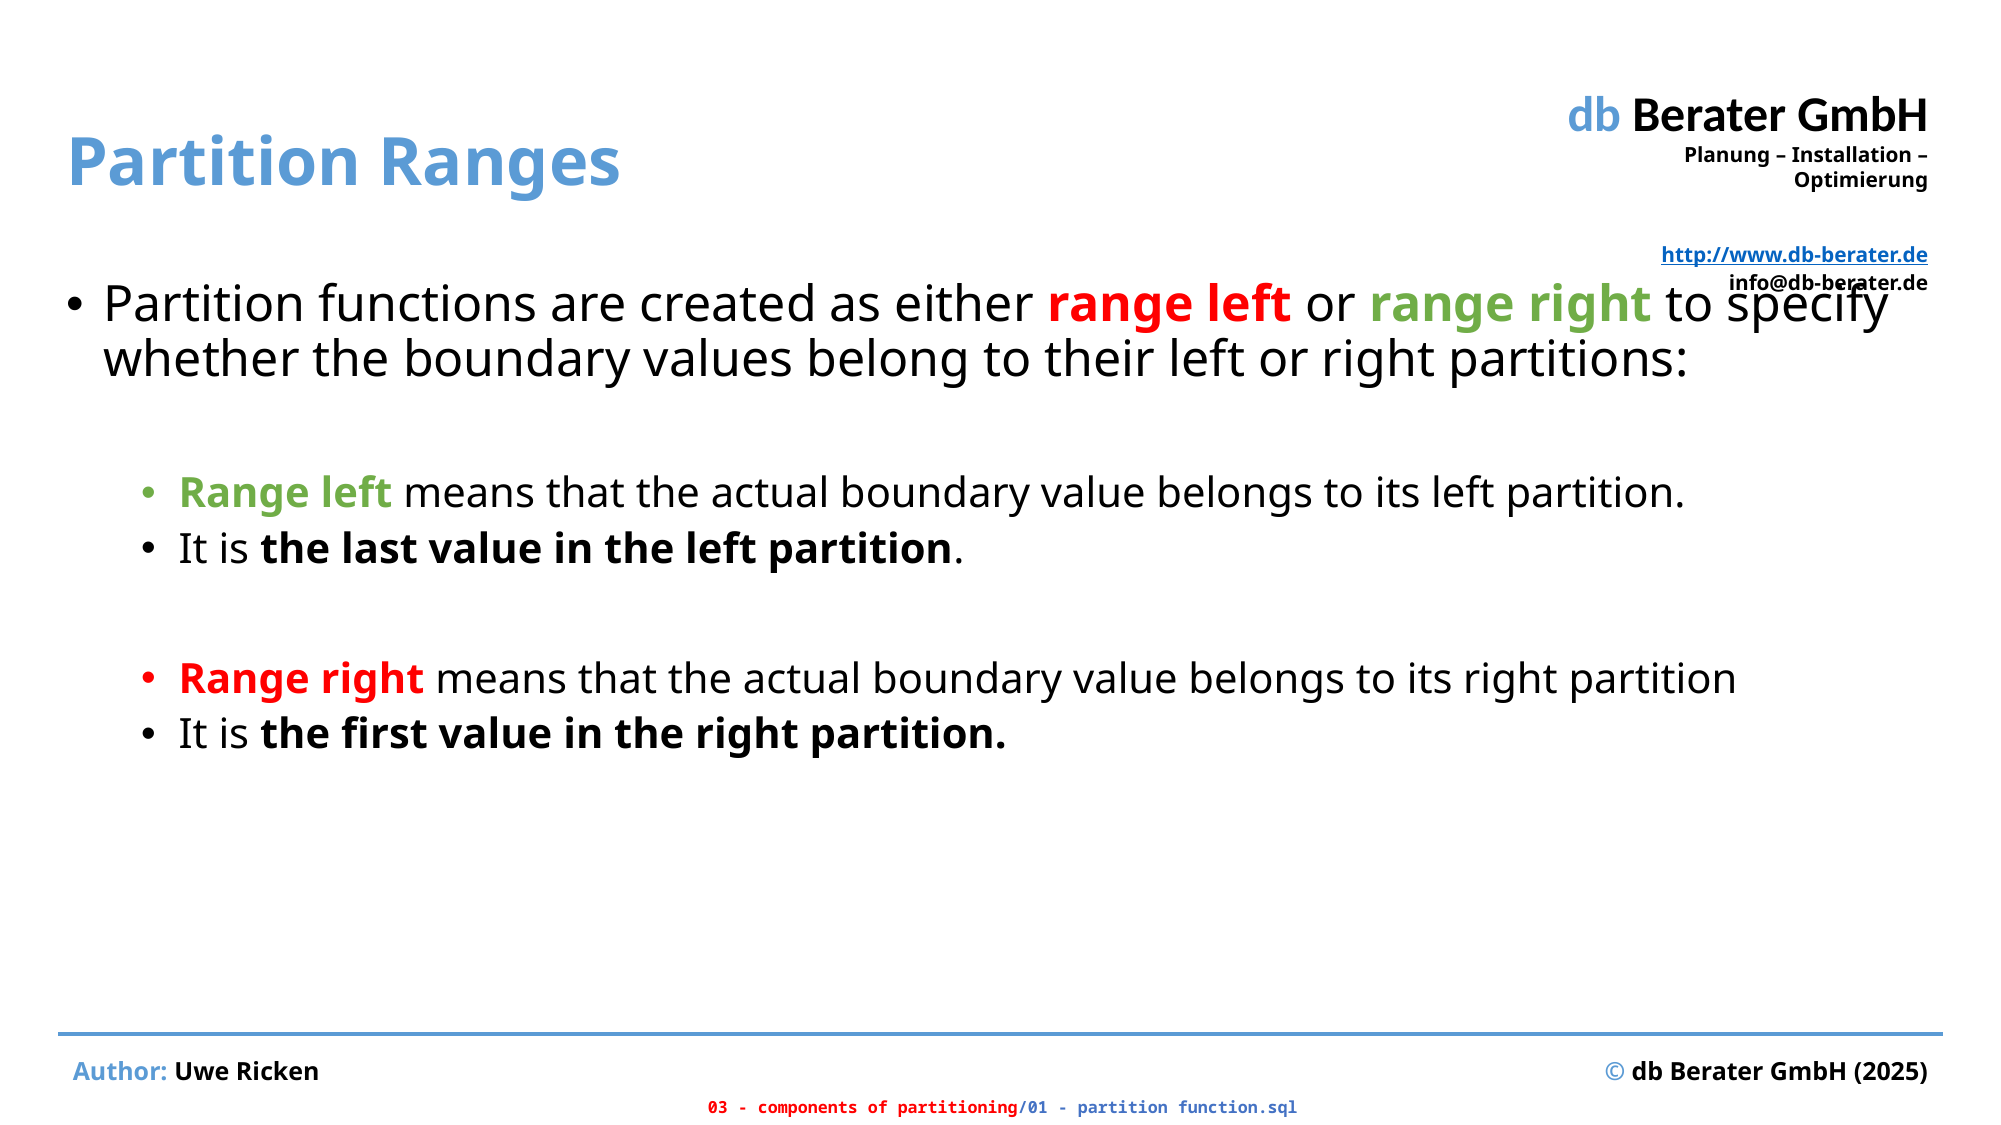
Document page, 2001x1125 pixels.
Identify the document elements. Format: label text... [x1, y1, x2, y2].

list Partition functions are created as either range left or range right to specify whether the boundary values belong to their left or right partitions: Range left means that the actual boundary value belongs to its left partition. It is the last value in the left partition. Range right means that the actual boundary value belongs to its right partition It is the first value in the right partition. [54, 273, 1945, 1024]
text_box 03 - components of partitioning/01 - partition function.sql [60, 1089, 1945, 1125]
title Partition Ranges [54, 72, 1538, 256]
